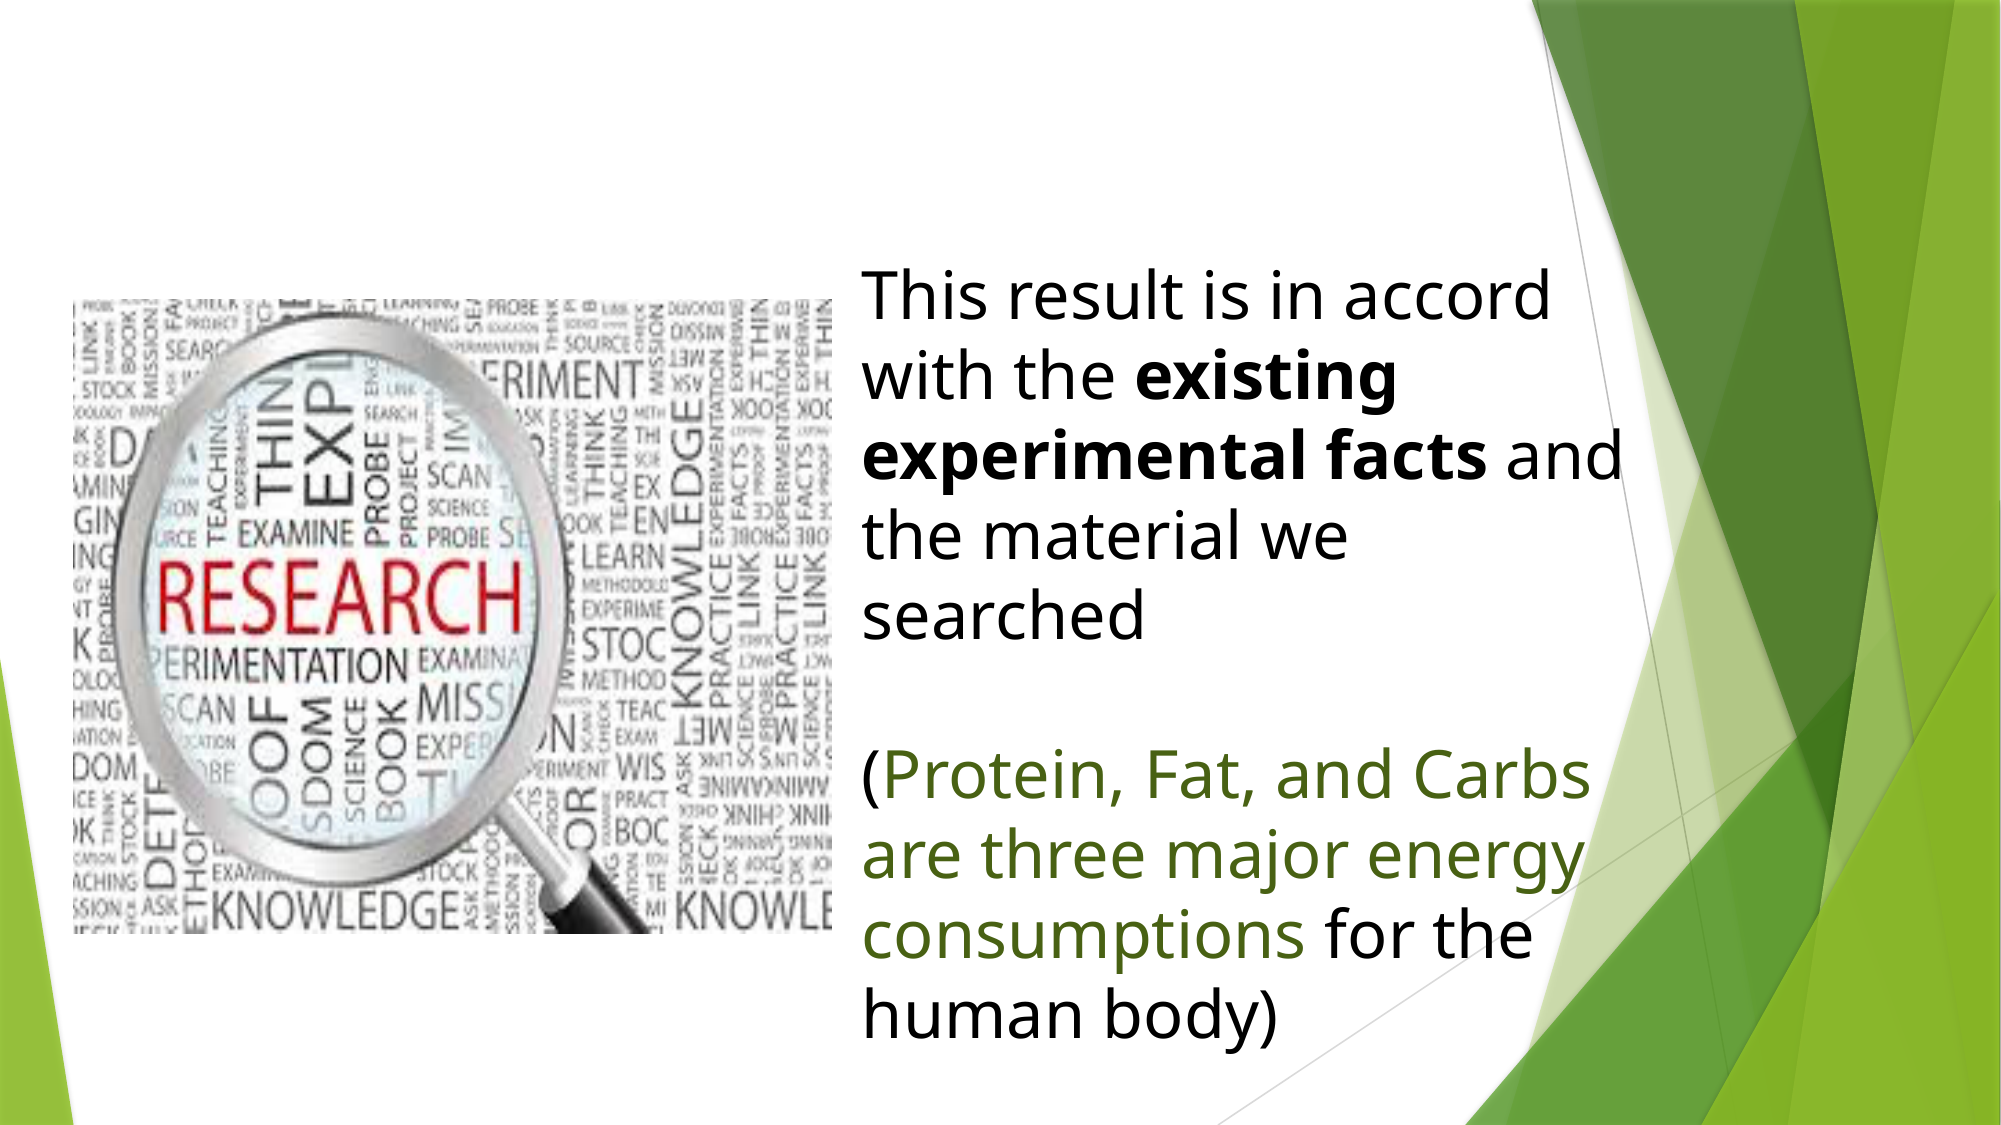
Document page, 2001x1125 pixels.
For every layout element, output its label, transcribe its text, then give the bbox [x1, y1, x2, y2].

picture [73, 298, 833, 935]
text_box This result is in accord with the existing experimental facts and the material we searched (Protein, Fat, and Carbs are three major energy consumptions for the human body) [847, 245, 1667, 1060]
